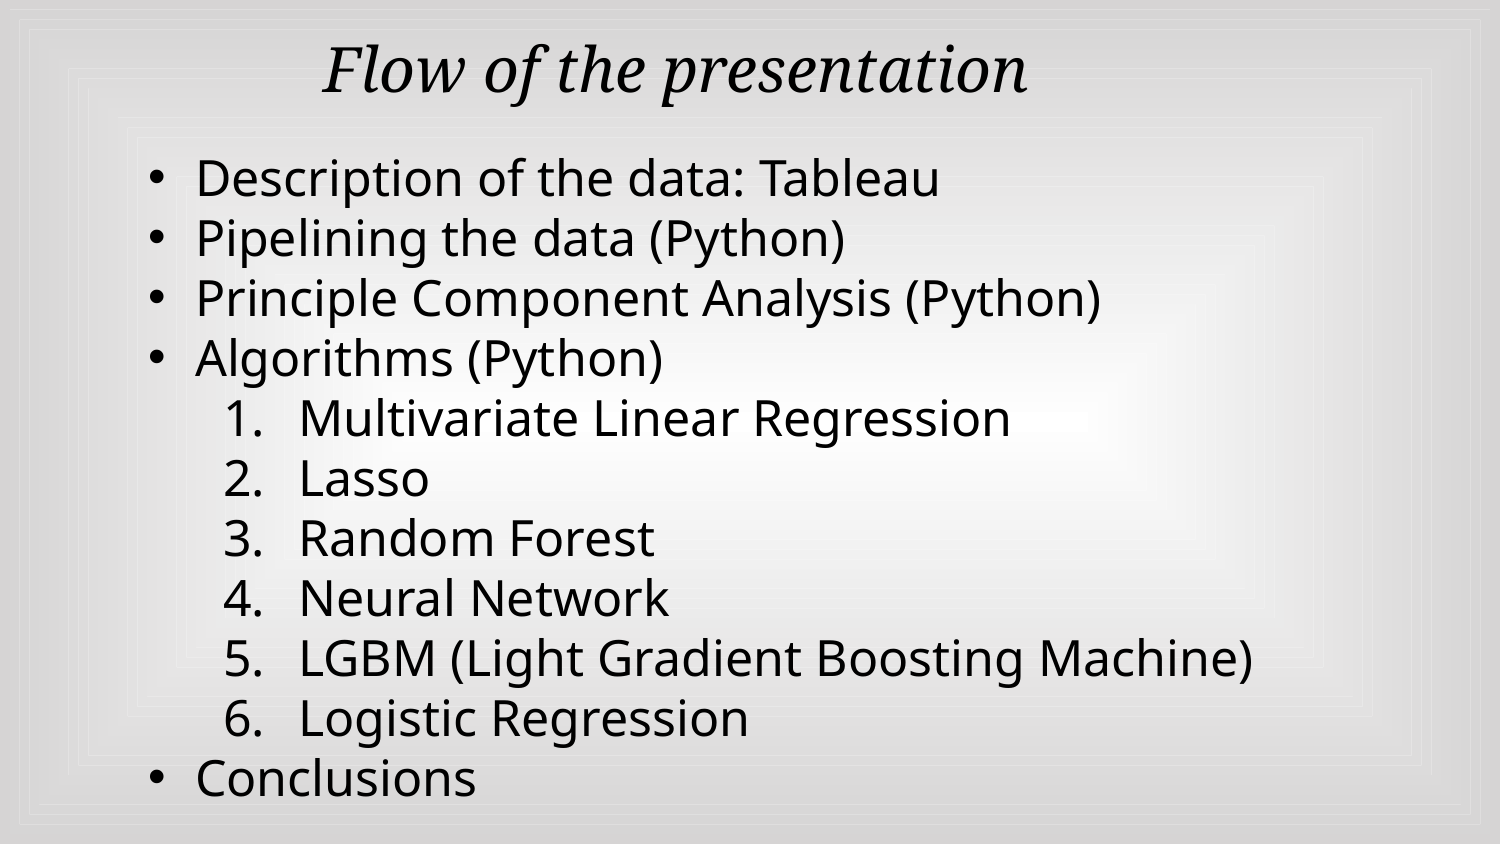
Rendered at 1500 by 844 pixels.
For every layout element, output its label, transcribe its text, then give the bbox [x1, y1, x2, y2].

list Flow of the presentation [173, 4, 1175, 139]
text_box Description of the data: Tableau Pipelining the data (Python) Principle Component Analysis (Python) Algorithms (Python) Multivariate Linear Regression Lasso Random Forest Neural Network LGBM (Light Gradient Boosting Machine) Logistic Regression Conclusions [133, 139, 1436, 844]
